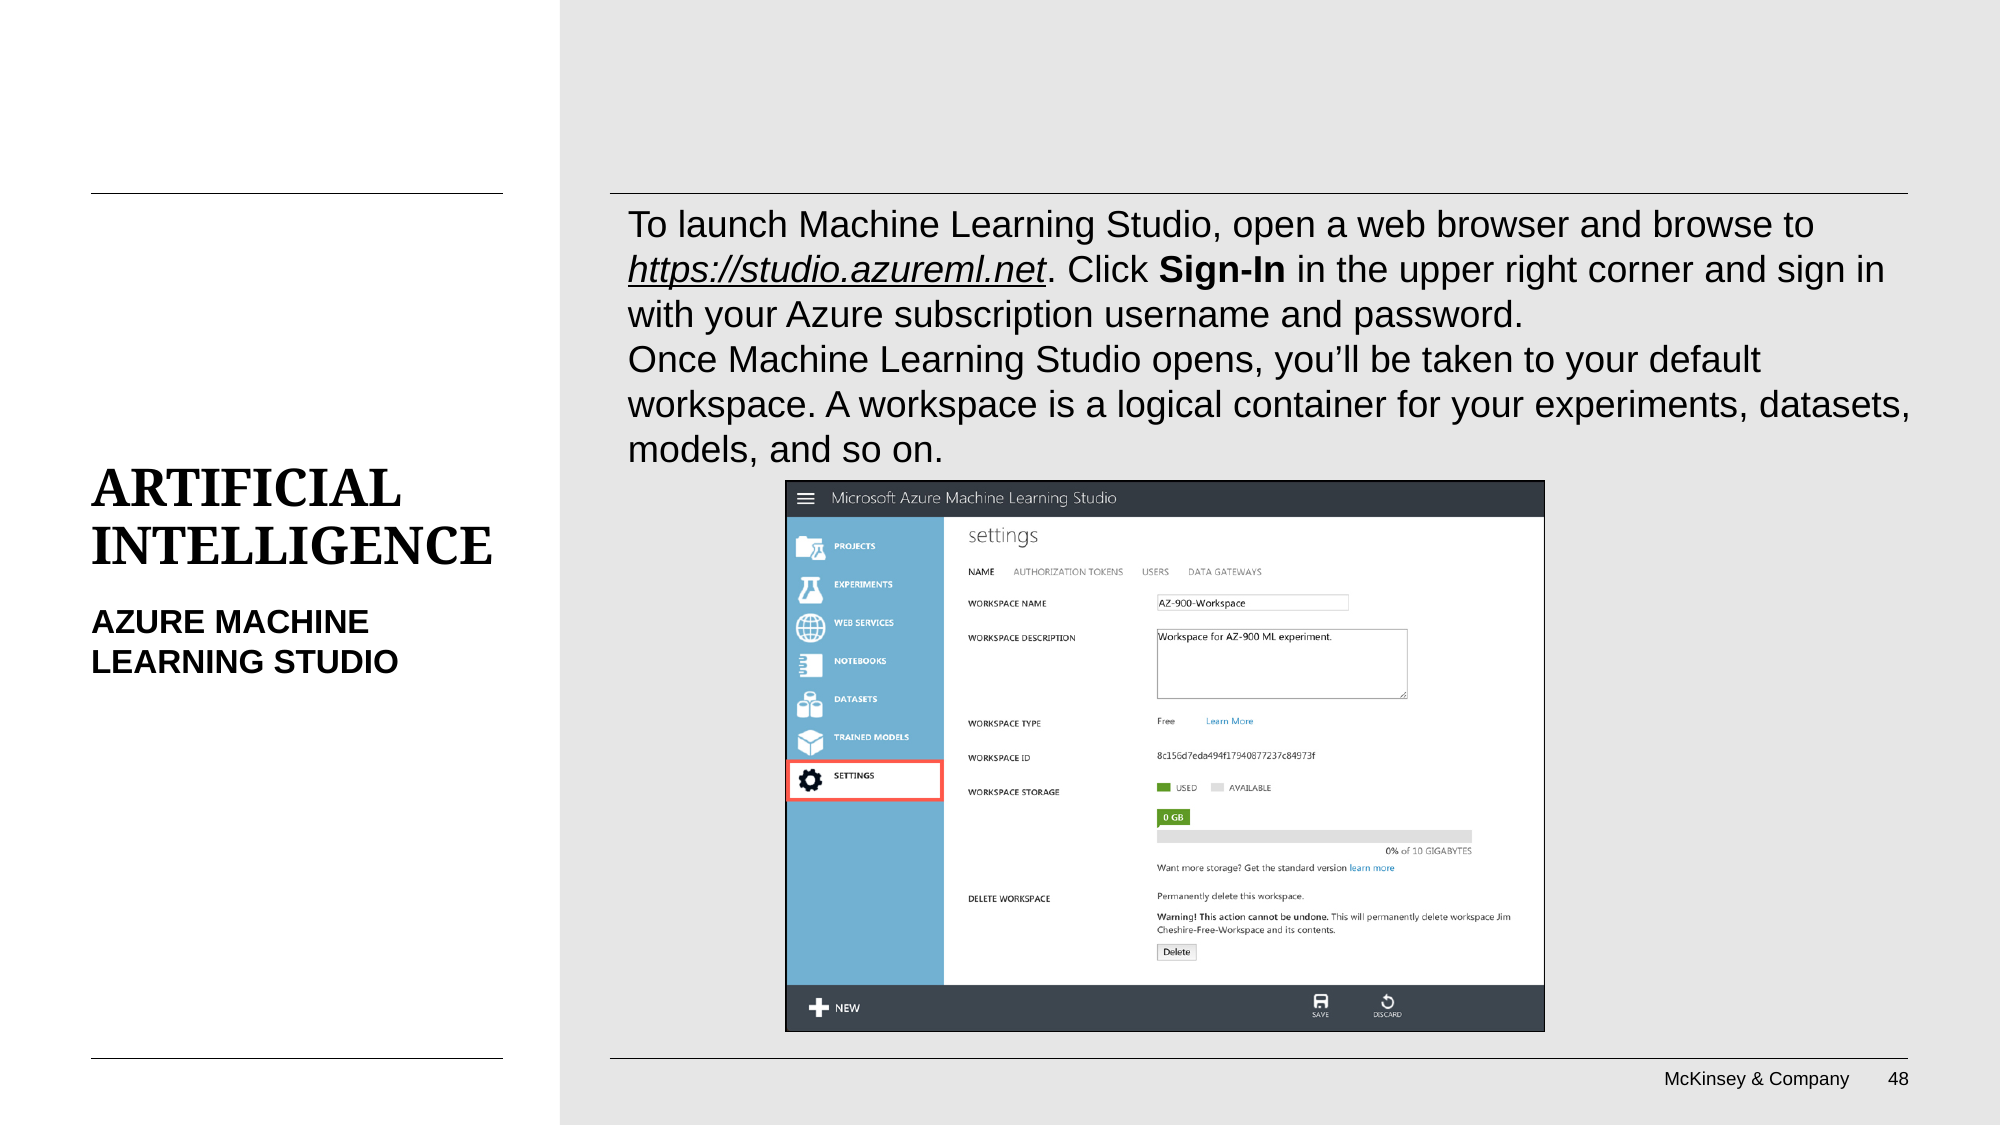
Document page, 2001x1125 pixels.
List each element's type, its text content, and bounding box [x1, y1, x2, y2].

subtitle Azure Machine Learning Studio [91, 600, 504, 682]
text_box To launch Machine Learning Studio, open a web browser and browse to https://studio.azureml.net. Click Sign-In in the upper right corner and sign in with your Azure subscription username and password. Once Machine Learning Studio opens, you’ll be taken to your default workspace. A workspace is a logical container for your experiments, datasets, models, and so on. [613, 193, 1928, 478]
title Artificial Intelligence [91, 450, 504, 577]
picture [785, 480, 1545, 1032]
